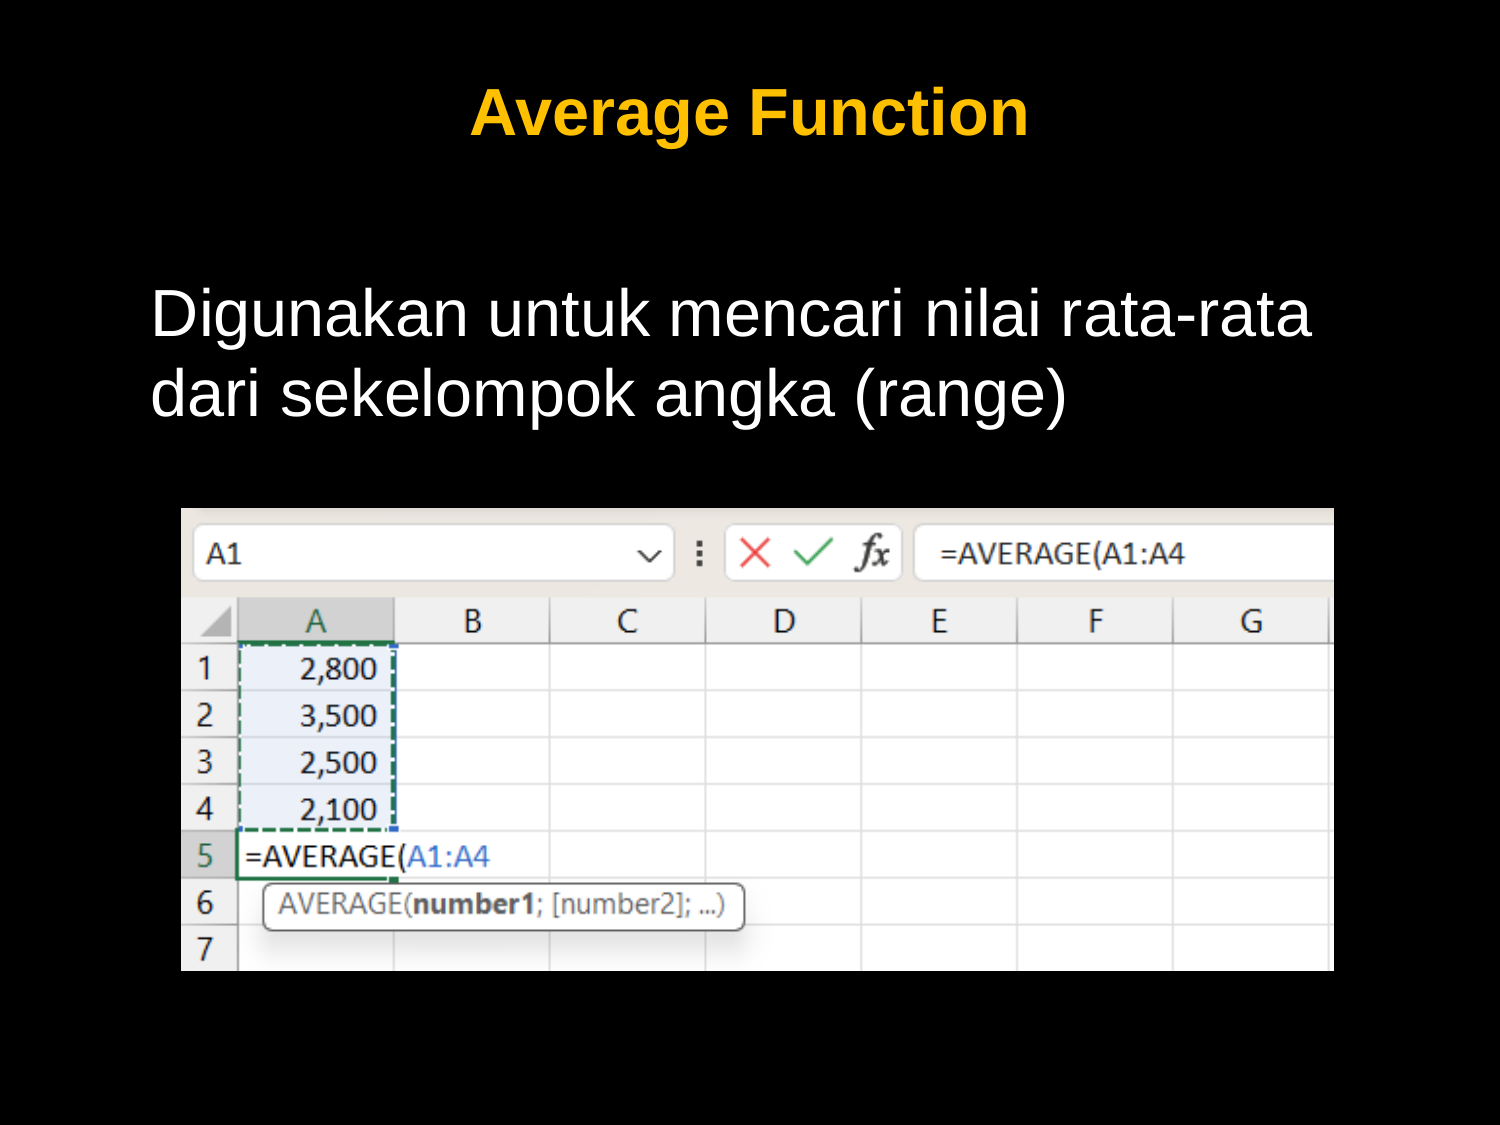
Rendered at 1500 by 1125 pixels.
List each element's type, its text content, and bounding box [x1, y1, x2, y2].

title Average Function [0, 62, 1500, 156]
picture [181, 508, 1334, 971]
list Digunakan untuk mencari nilai rata-rata dari sekelompok angka (range) [135, 262, 1371, 457]
